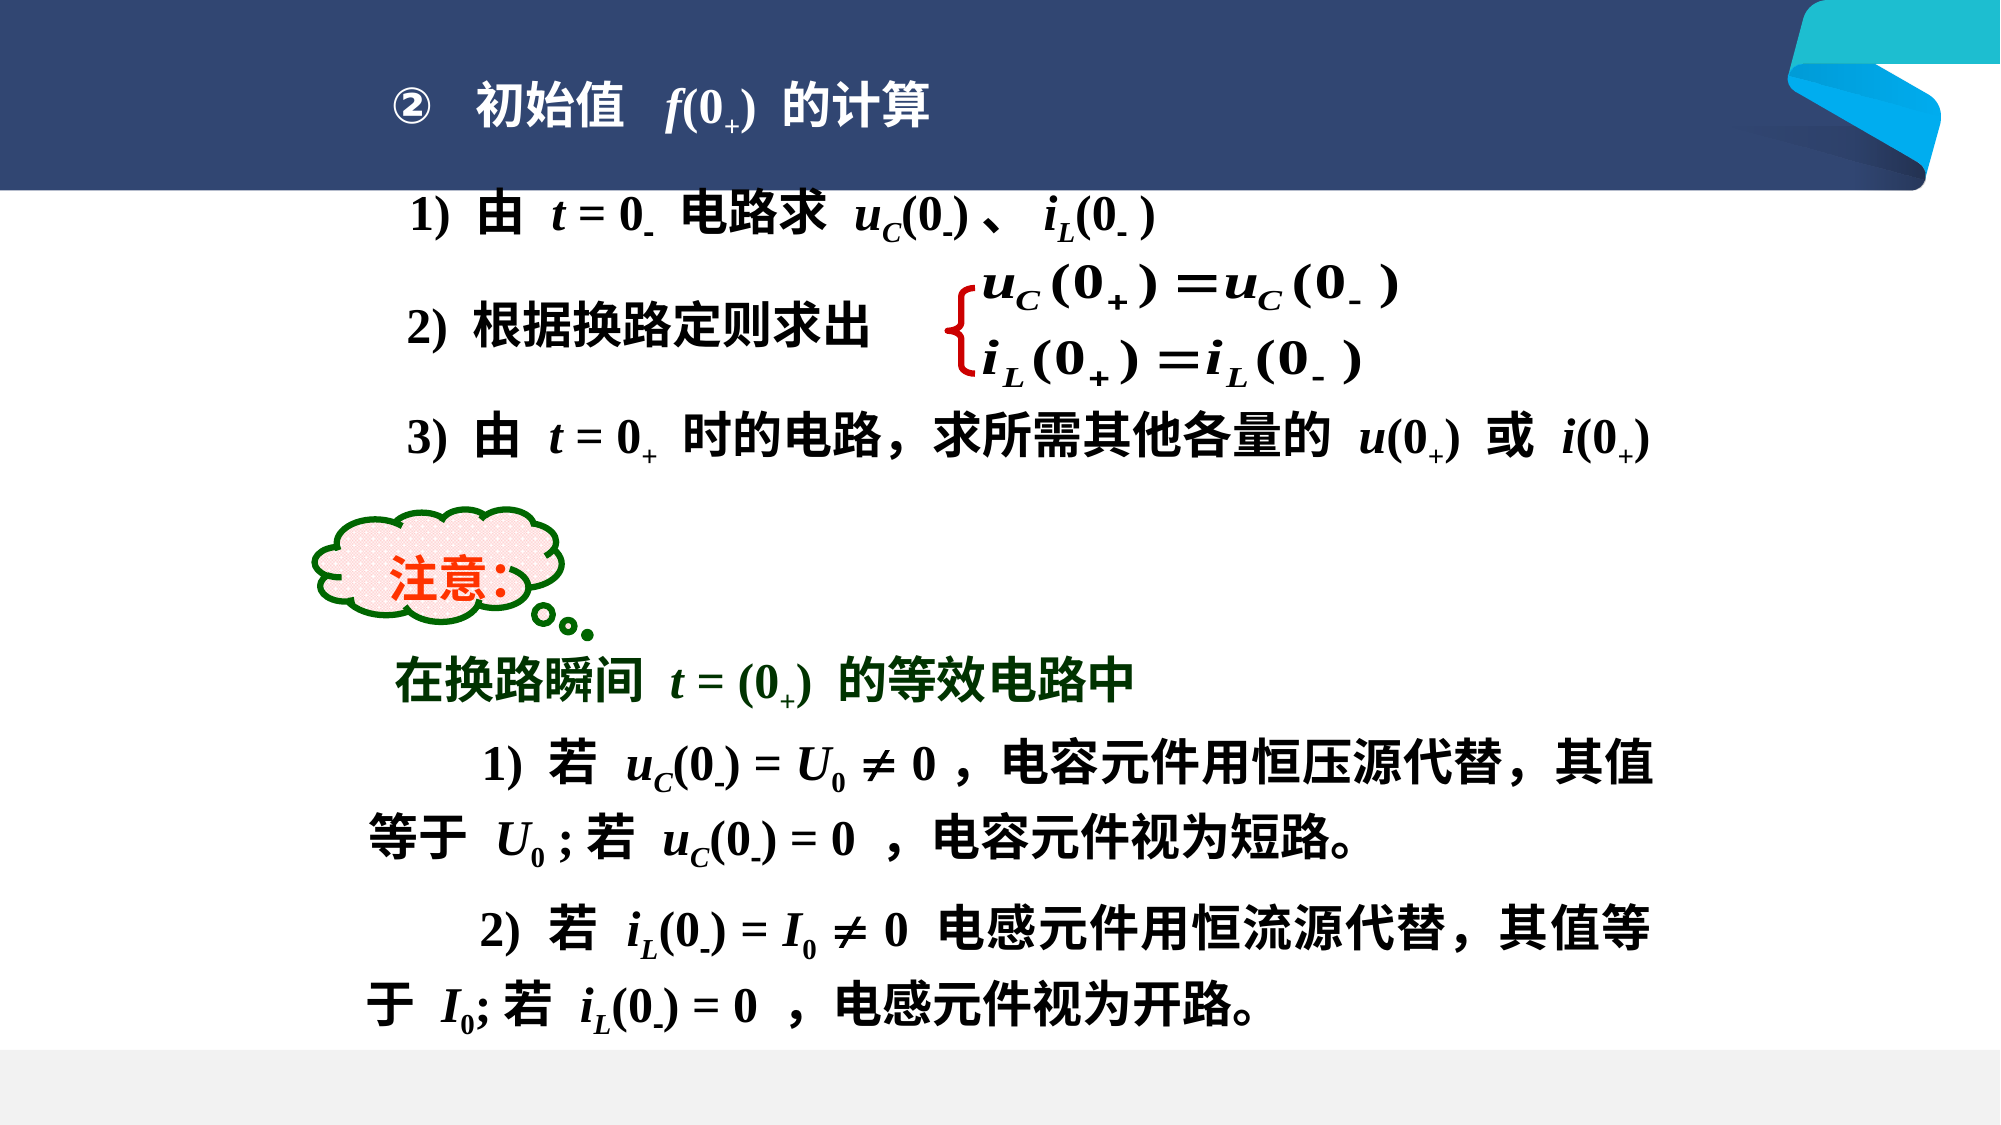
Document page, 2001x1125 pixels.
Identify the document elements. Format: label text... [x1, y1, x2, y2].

text_box 初始值 f(0+) 的计算 [376, 66, 1150, 150]
text_box 在换路瞬间 t = (0+) 的等效电路中 [379, 641, 1355, 716]
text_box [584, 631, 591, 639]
text_box 3) 由 t = 0+ 时的电路，求所需其他各量的 u(0+) 或 i(0+) [391, 396, 1755, 480]
text_box 注意： [314, 509, 562, 622]
text_box 1) 若 uC(0) = U0  0，电容元件用恒压源代替，其值等于 U0 ;若 uC(0) = 0 ，电容元件视为短路。 [353, 716, 1670, 881]
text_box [391, 249, 1411, 399]
text_box 2) 若 iL(0) = I0  0 电感元件用恒流源代替，其值等于 I0;若 iL(0) = 0 ，电感元件视为开路。 [350, 882, 1666, 1048]
text_box 注意： [534, 605, 553, 624]
text_box 注意： [561, 619, 575, 633]
text_box 1) 由 t = 0 电路求 uC(0)、iL(0 ) [381, 172, 1206, 256]
